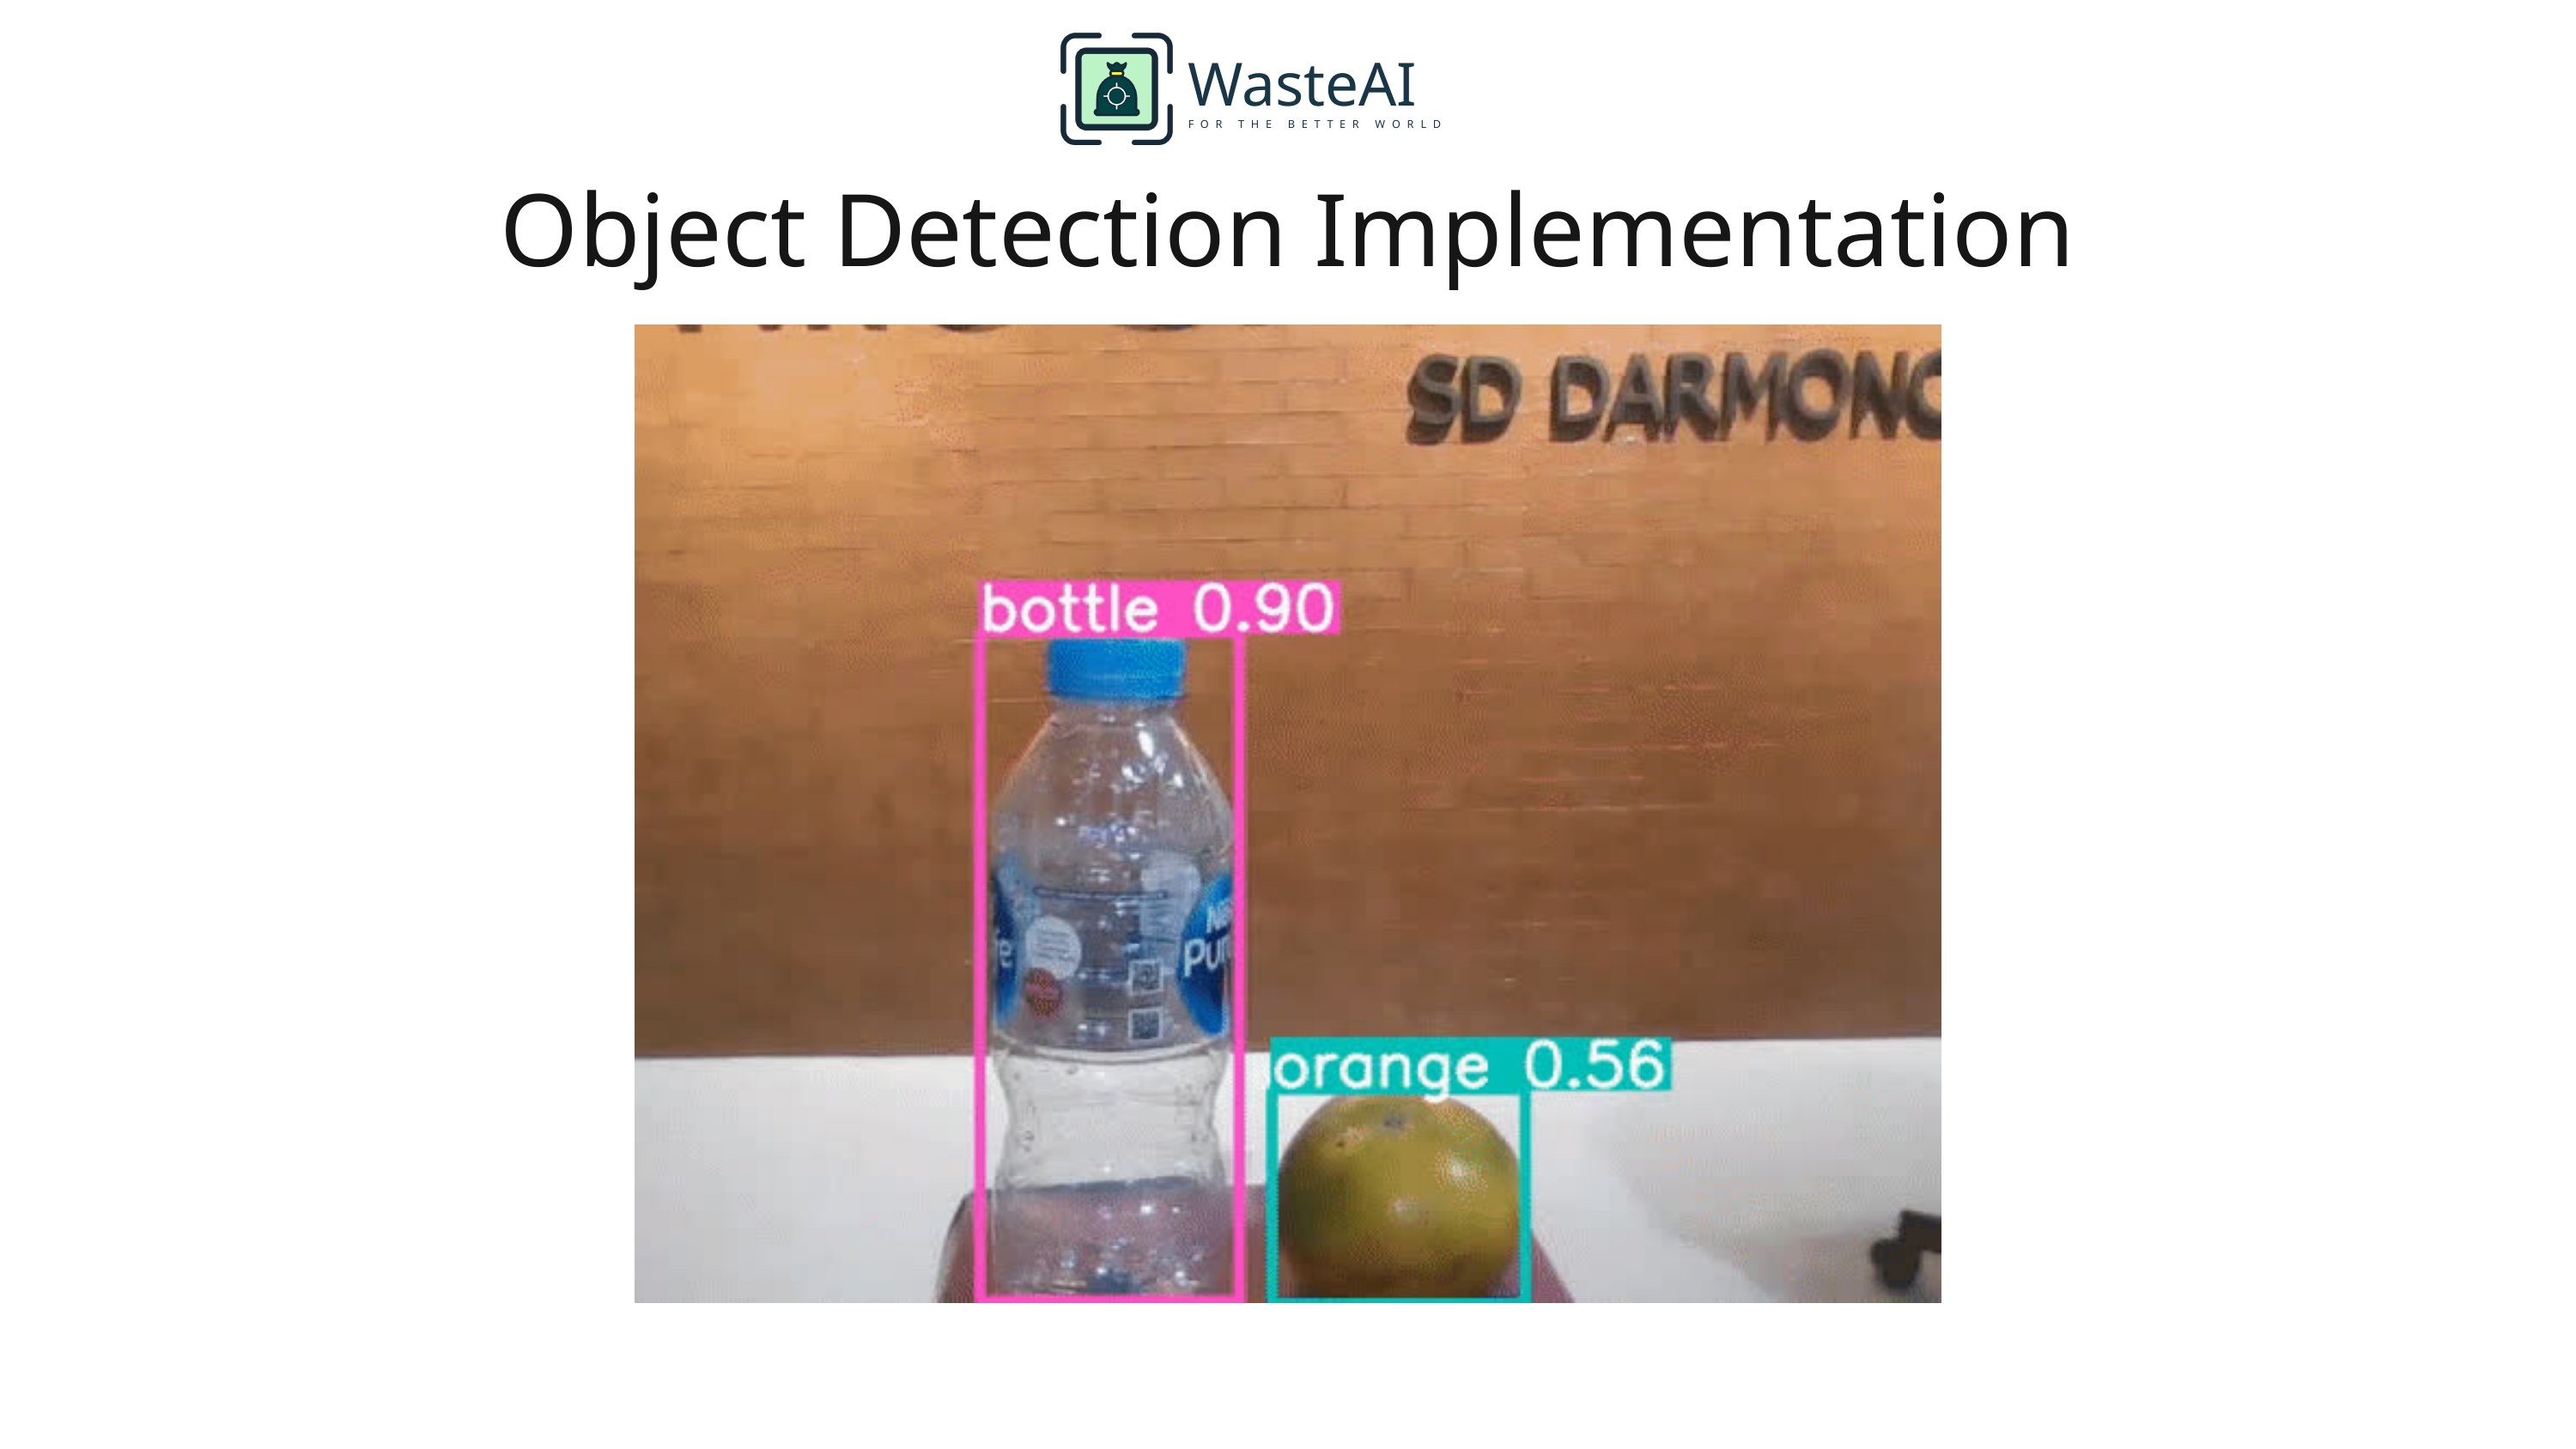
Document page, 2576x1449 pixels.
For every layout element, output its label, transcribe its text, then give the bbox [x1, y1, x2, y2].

text_box Object Detection Implementation [422, 167, 2154, 288]
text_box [634, 324, 1942, 1304]
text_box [1060, 33, 1585, 145]
